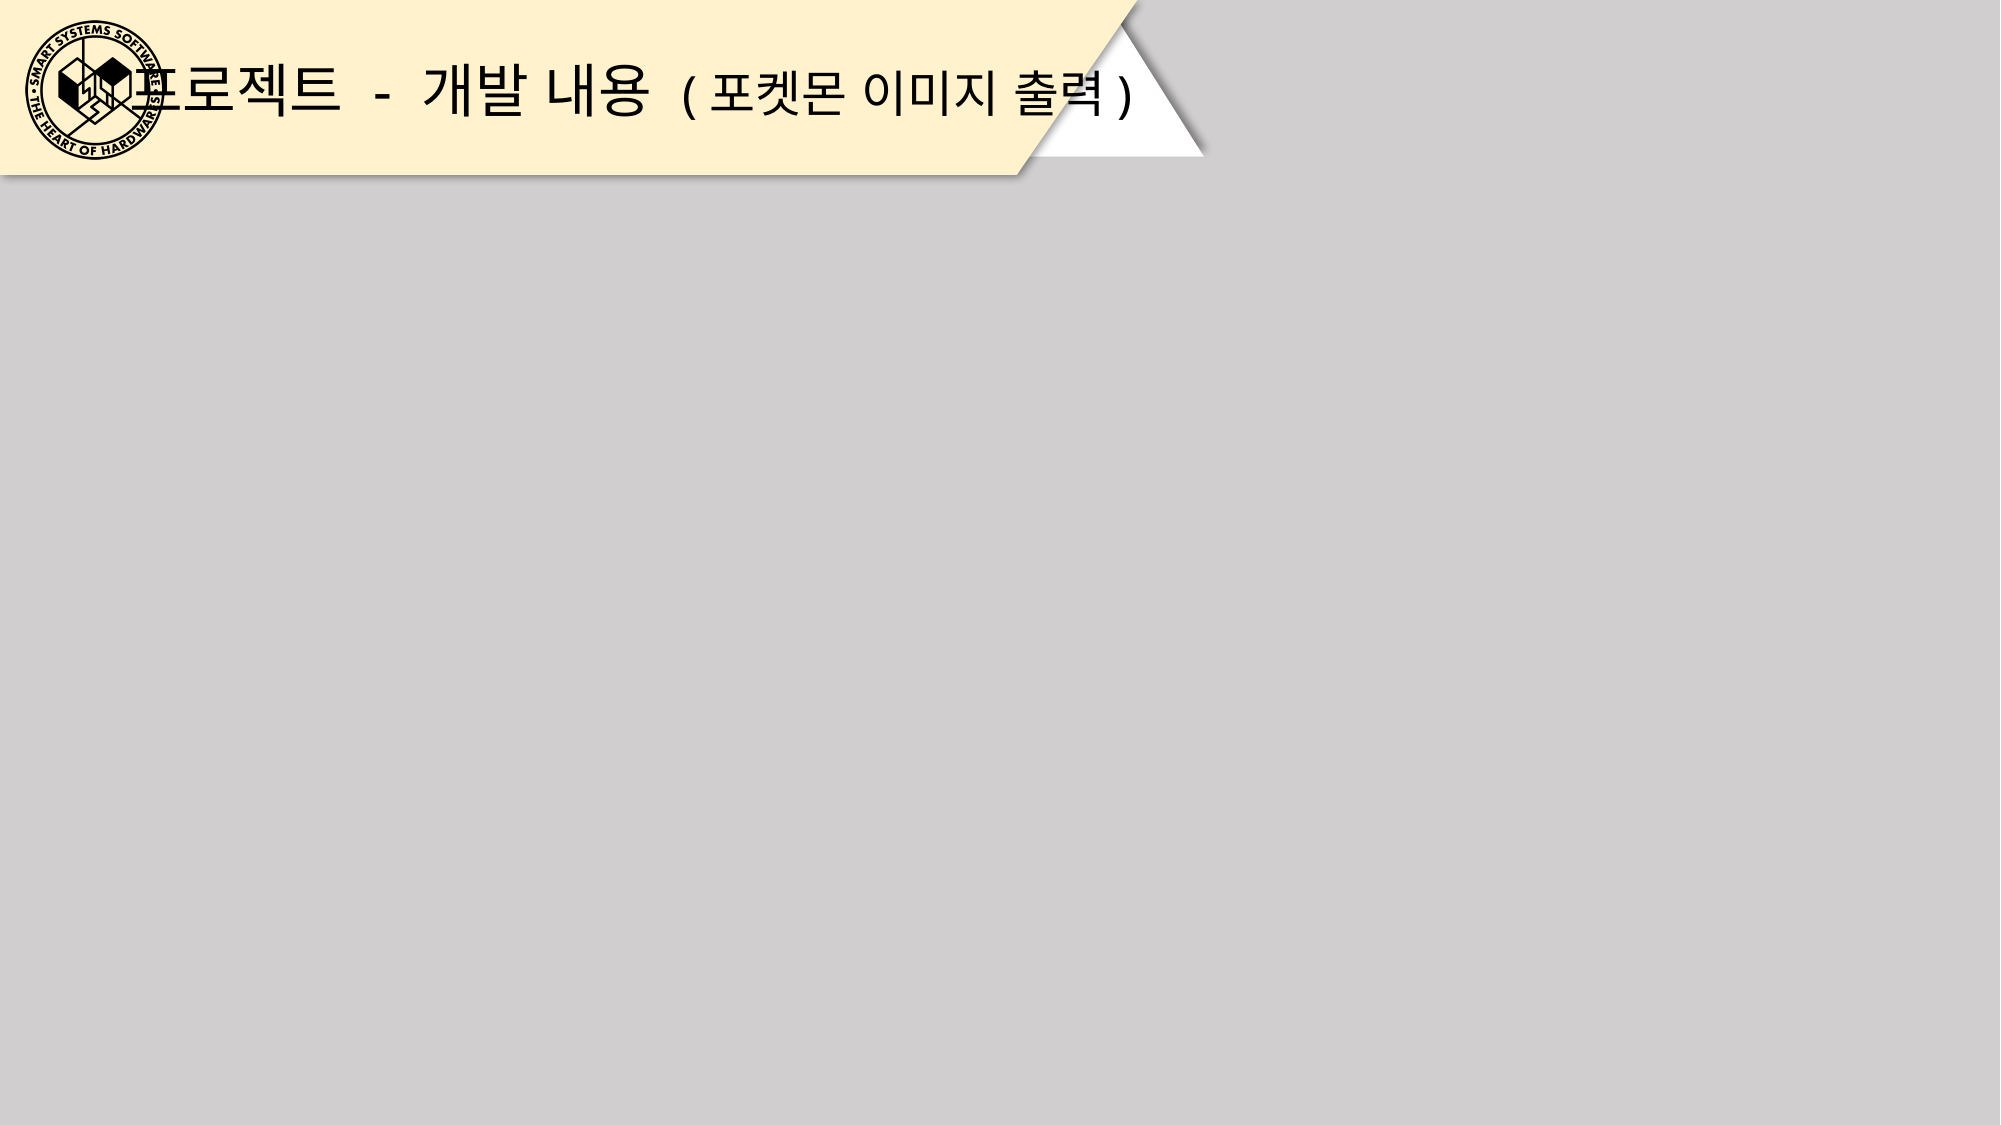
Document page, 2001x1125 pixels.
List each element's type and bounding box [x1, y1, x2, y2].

text_box [0, 0, 1204, 175]
picture [20, 15, 170, 165]
